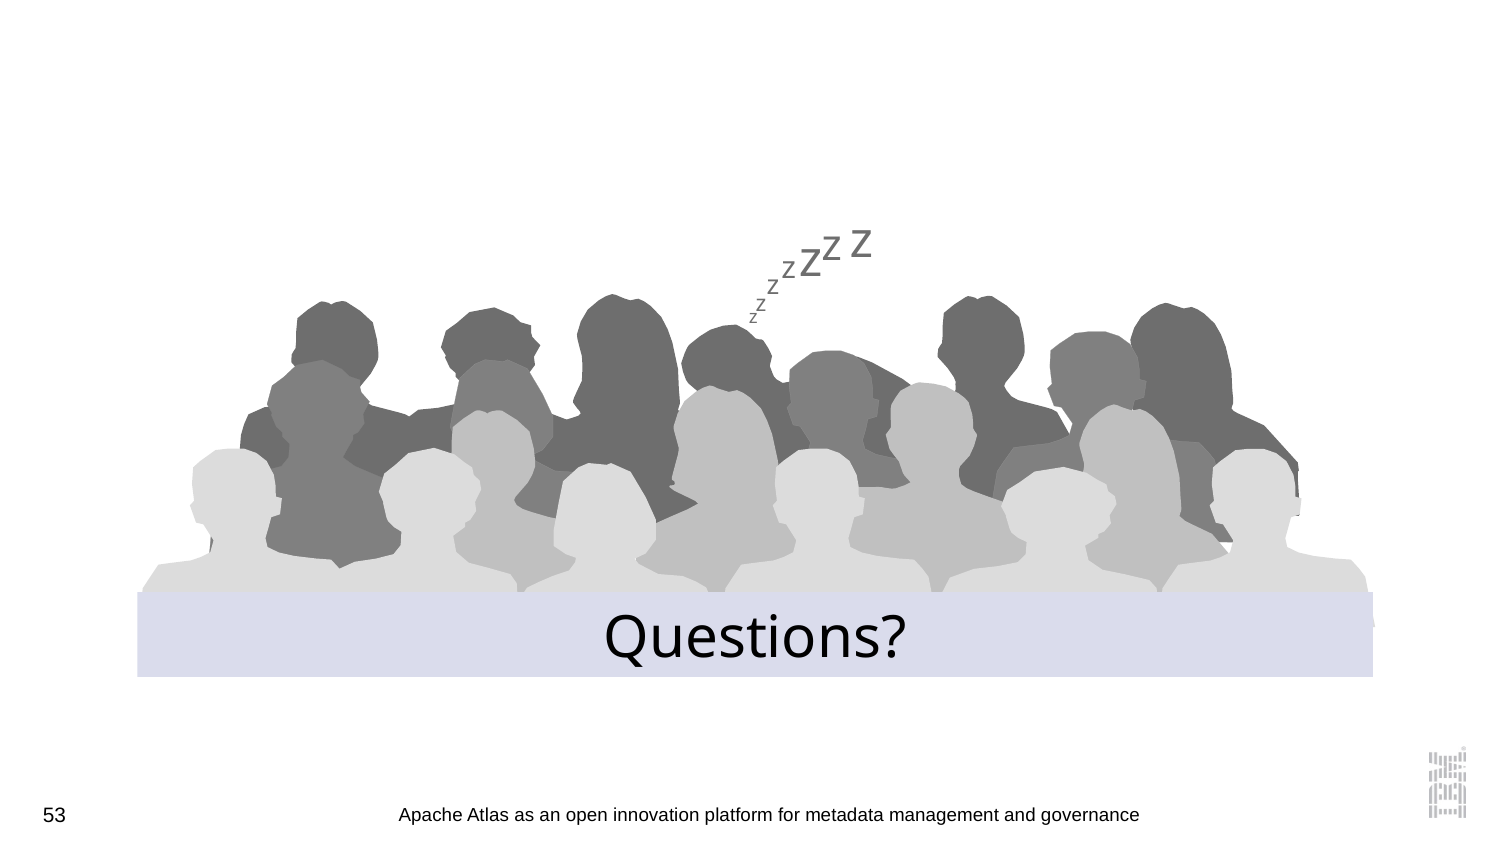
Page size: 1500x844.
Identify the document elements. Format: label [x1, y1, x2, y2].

picture [1429, 746, 1466, 818]
text_box [137, 176, 1379, 679]
